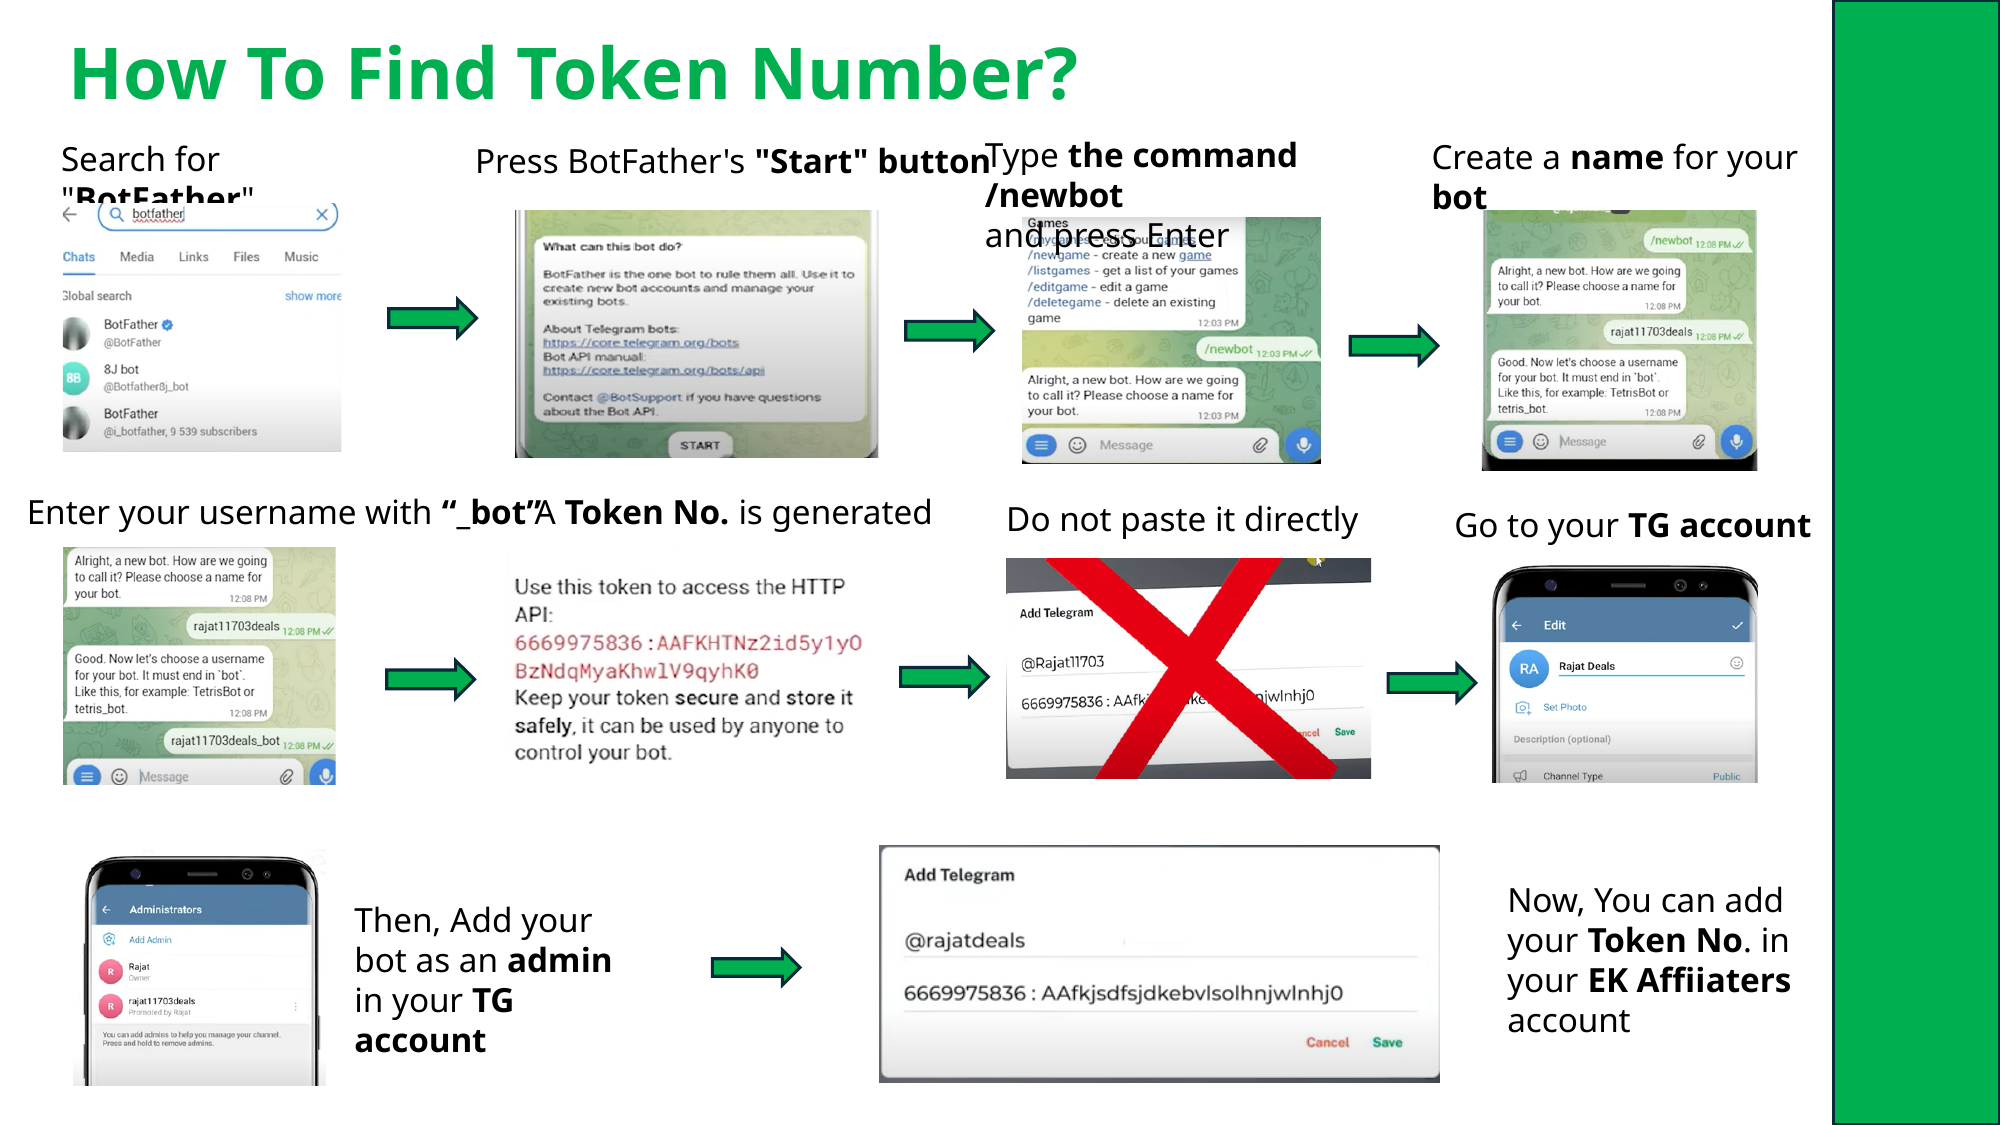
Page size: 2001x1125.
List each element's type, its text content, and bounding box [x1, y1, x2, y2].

picture [1022, 217, 1322, 465]
text_box Press BotFather's "Start" button [460, 161, 970, 188]
picture [1005, 557, 1372, 780]
text_box [1348, 323, 1441, 369]
picture [514, 210, 879, 458]
text_box Then, Add your bot as an admin in your TG account [339, 891, 645, 1067]
picture [72, 848, 326, 1087]
picture [62, 203, 342, 452]
picture [62, 547, 337, 785]
text_box Create a name for your bot [1416, 129, 1843, 224]
text_box Do not paste it directly [991, 491, 1386, 546]
text_box [904, 308, 996, 354]
picture [878, 845, 1441, 1083]
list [1492, 561, 1758, 784]
picture [1481, 210, 1758, 472]
title How To Find Token Number? [54, 0, 1103, 161]
text_box Enter your username with “_bot” [12, 483, 519, 539]
text_box [1832, 0, 2000, 1125]
text_box [1386, 660, 1479, 706]
text_box A Token No. is generated [519, 483, 979, 539]
picture [505, 547, 870, 787]
text_box Now, You can add your Token No. in your EK Affiiaters account [1492, 871, 1820, 1046]
text_box [899, 654, 991, 700]
text_box [387, 295, 479, 341]
text_box Type the command /newbot and press Enter [970, 126, 1438, 262]
text_box Search for "BotFather" [46, 130, 417, 226]
text_box [385, 656, 477, 702]
text_box Go to your TG account [1439, 496, 1834, 552]
text_box [710, 946, 803, 989]
